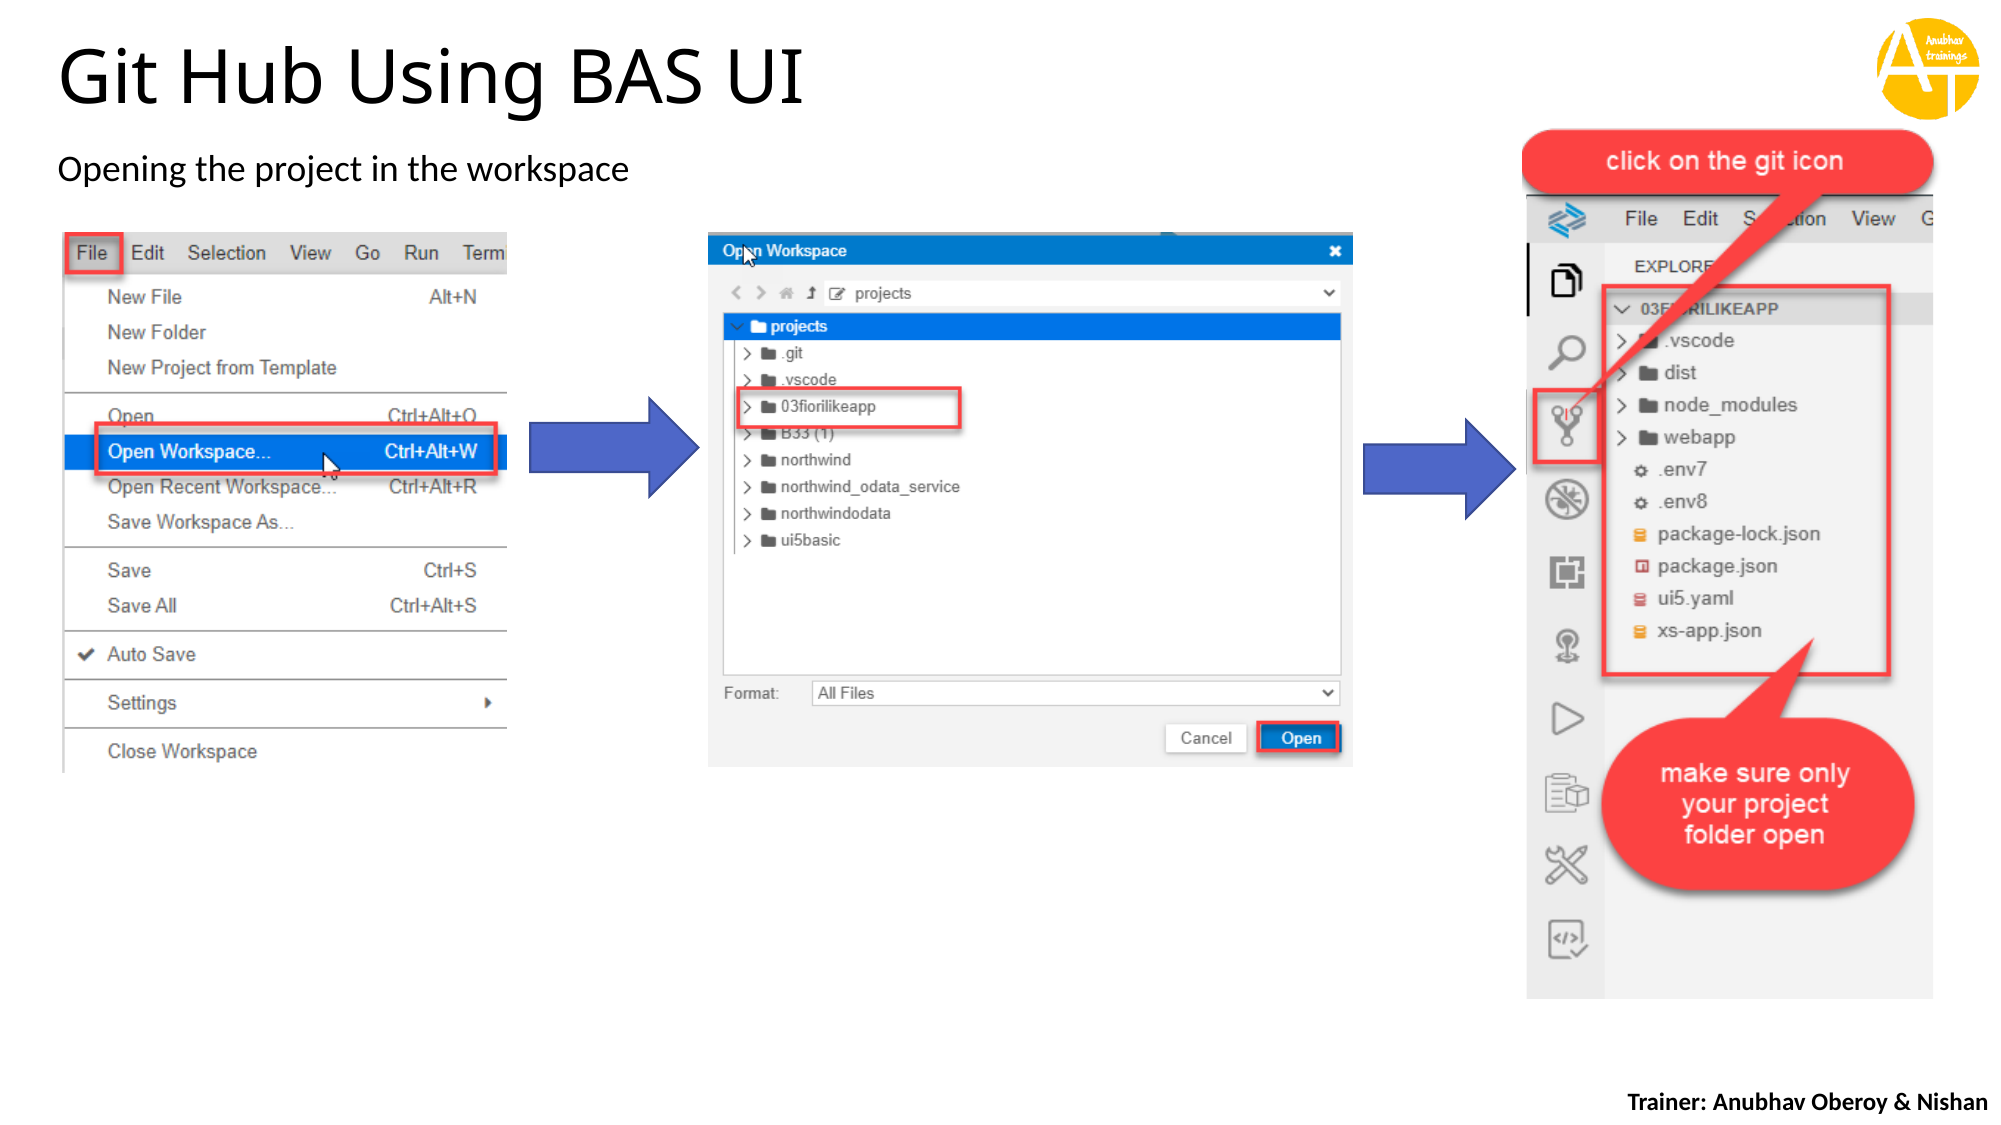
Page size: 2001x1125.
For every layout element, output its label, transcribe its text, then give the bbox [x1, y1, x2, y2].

picture [62, 232, 507, 773]
text_box [1363, 417, 1517, 521]
text_box Git Hub Using BAS UI [42, 30, 1866, 148]
picture [708, 232, 1353, 767]
picture [1522, 11, 1985, 999]
text_box Opening the project in the workspace [42, 148, 1502, 197]
text_box Trainer: Anubhav Oberoy & Nishan [1598, 1093, 2000, 1108]
text_box [529, 395, 700, 499]
